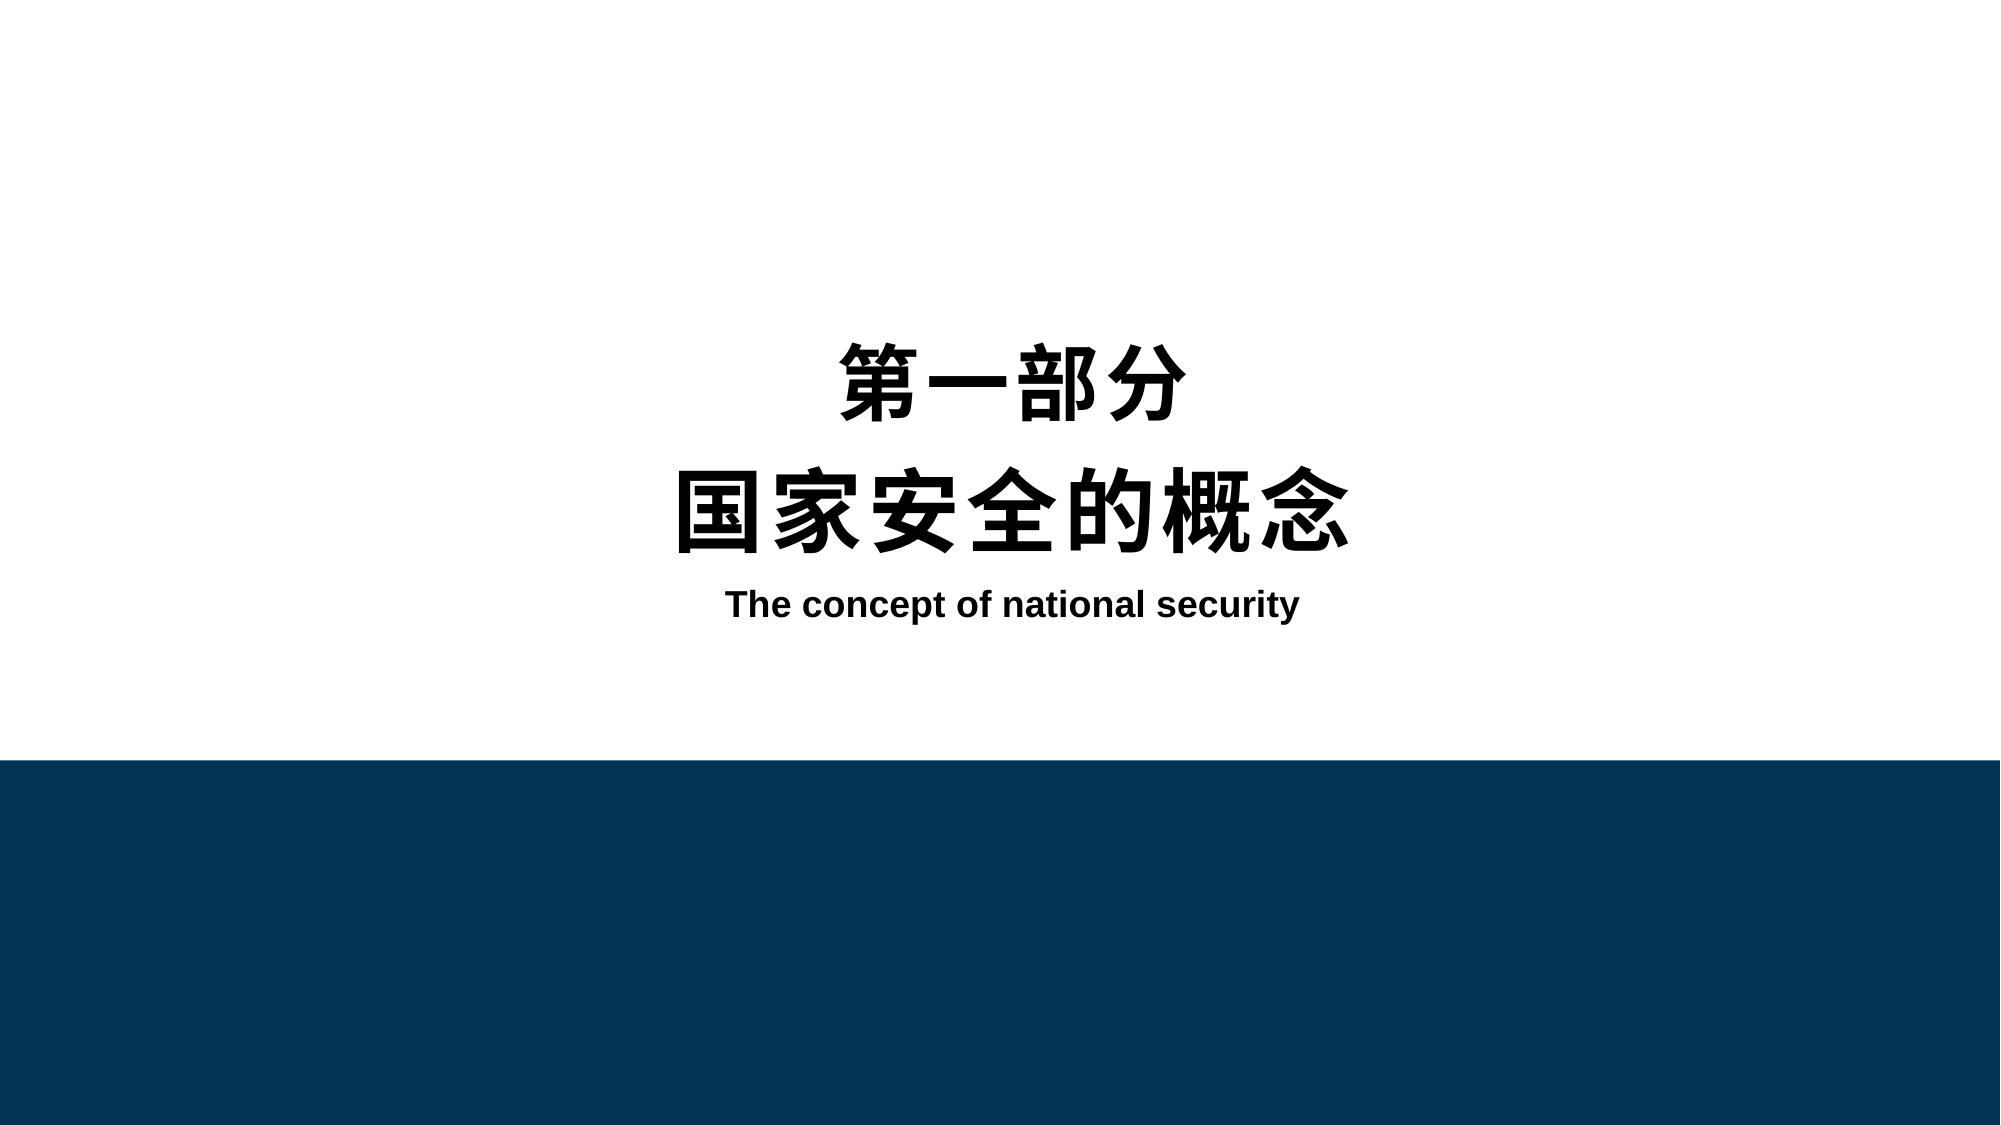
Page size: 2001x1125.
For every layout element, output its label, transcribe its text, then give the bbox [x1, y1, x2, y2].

text_box [0, 759, 2000, 1125]
text_box The concept of national security [539, 572, 1486, 633]
text_box 第一部分 [676, 304, 1349, 424]
text_box 国家安全的概念 [336, 424, 1689, 572]
